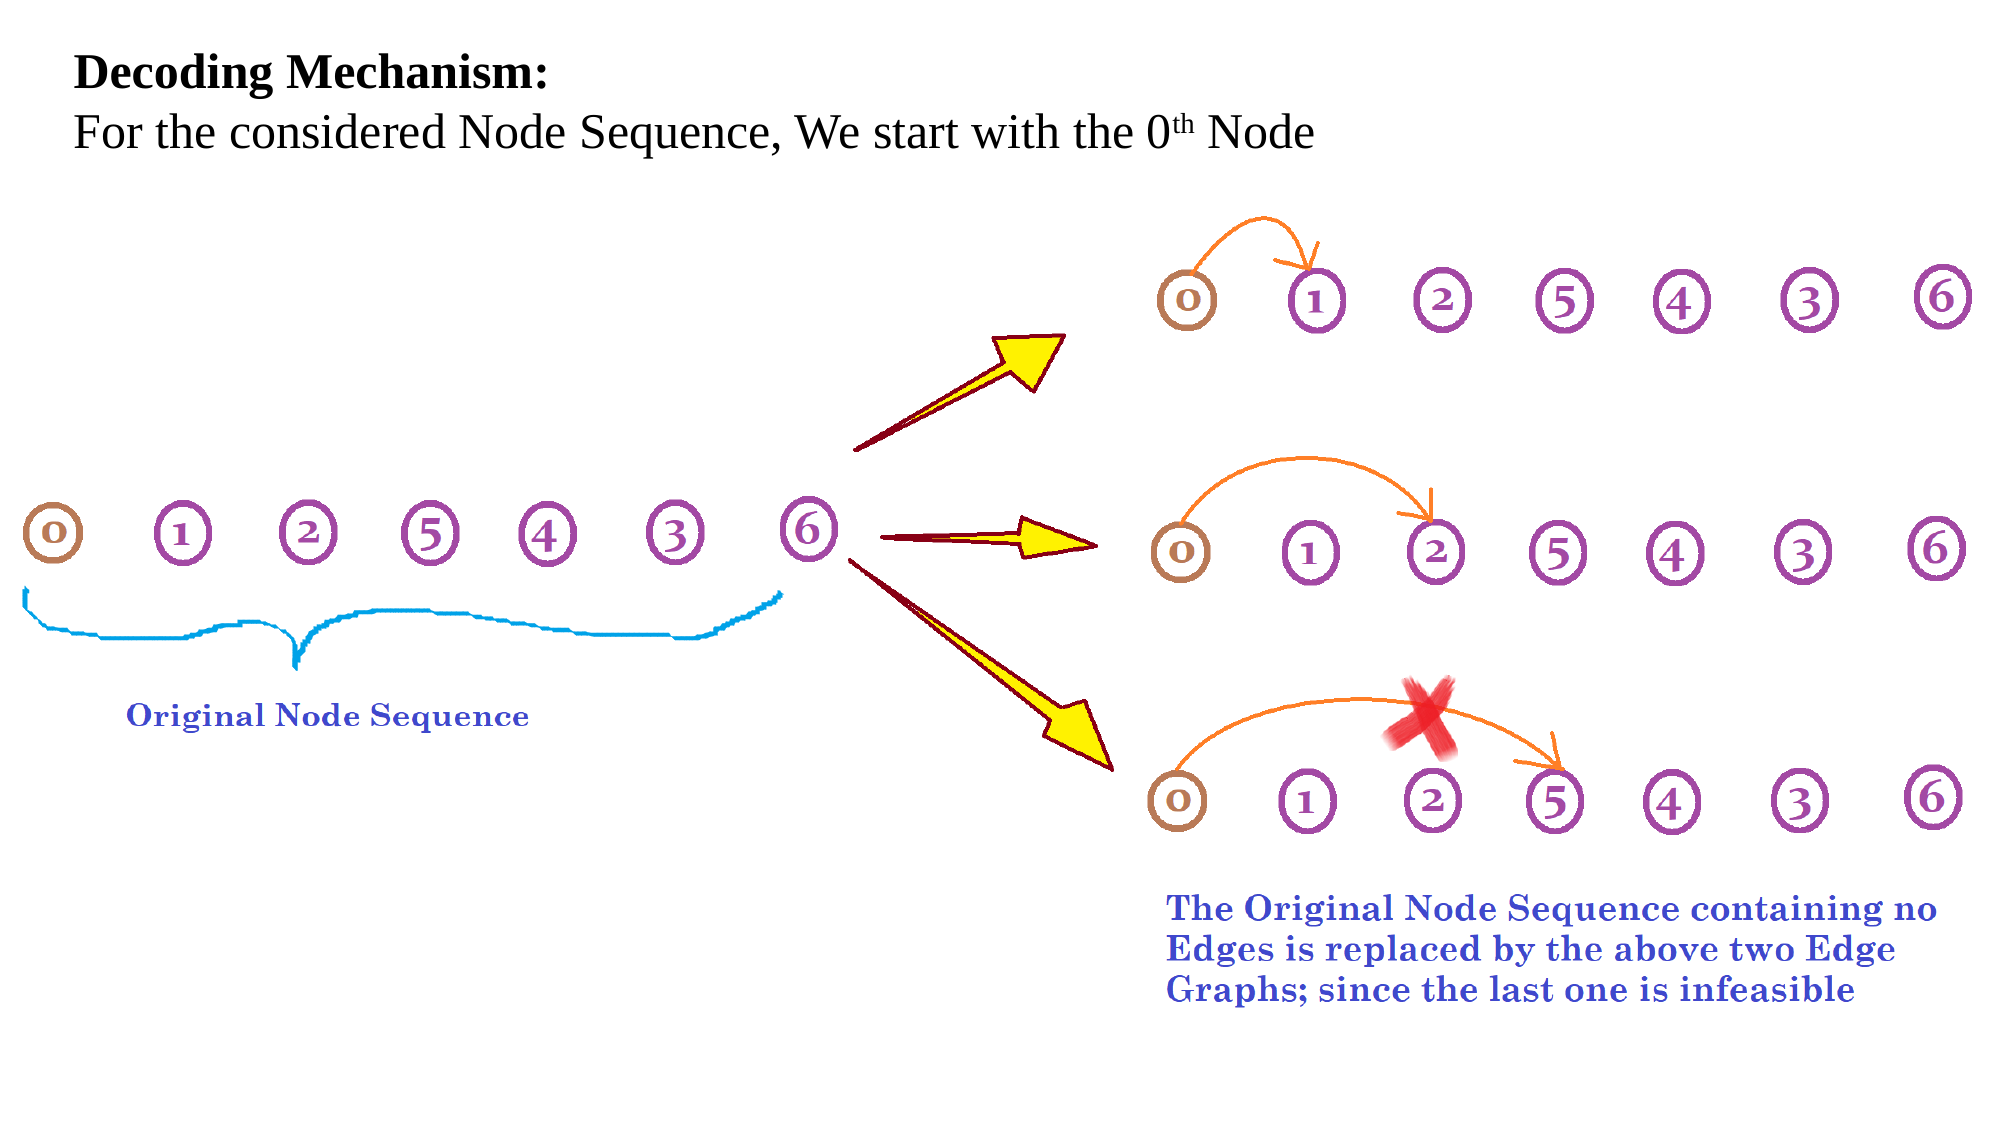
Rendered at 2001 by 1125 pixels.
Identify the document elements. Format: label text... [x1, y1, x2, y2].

text_box Decoding Mechanism: For the considered Node Sequence, We start with the 0th Node [58, 30, 1759, 166]
picture [0, 197, 2000, 1033]
